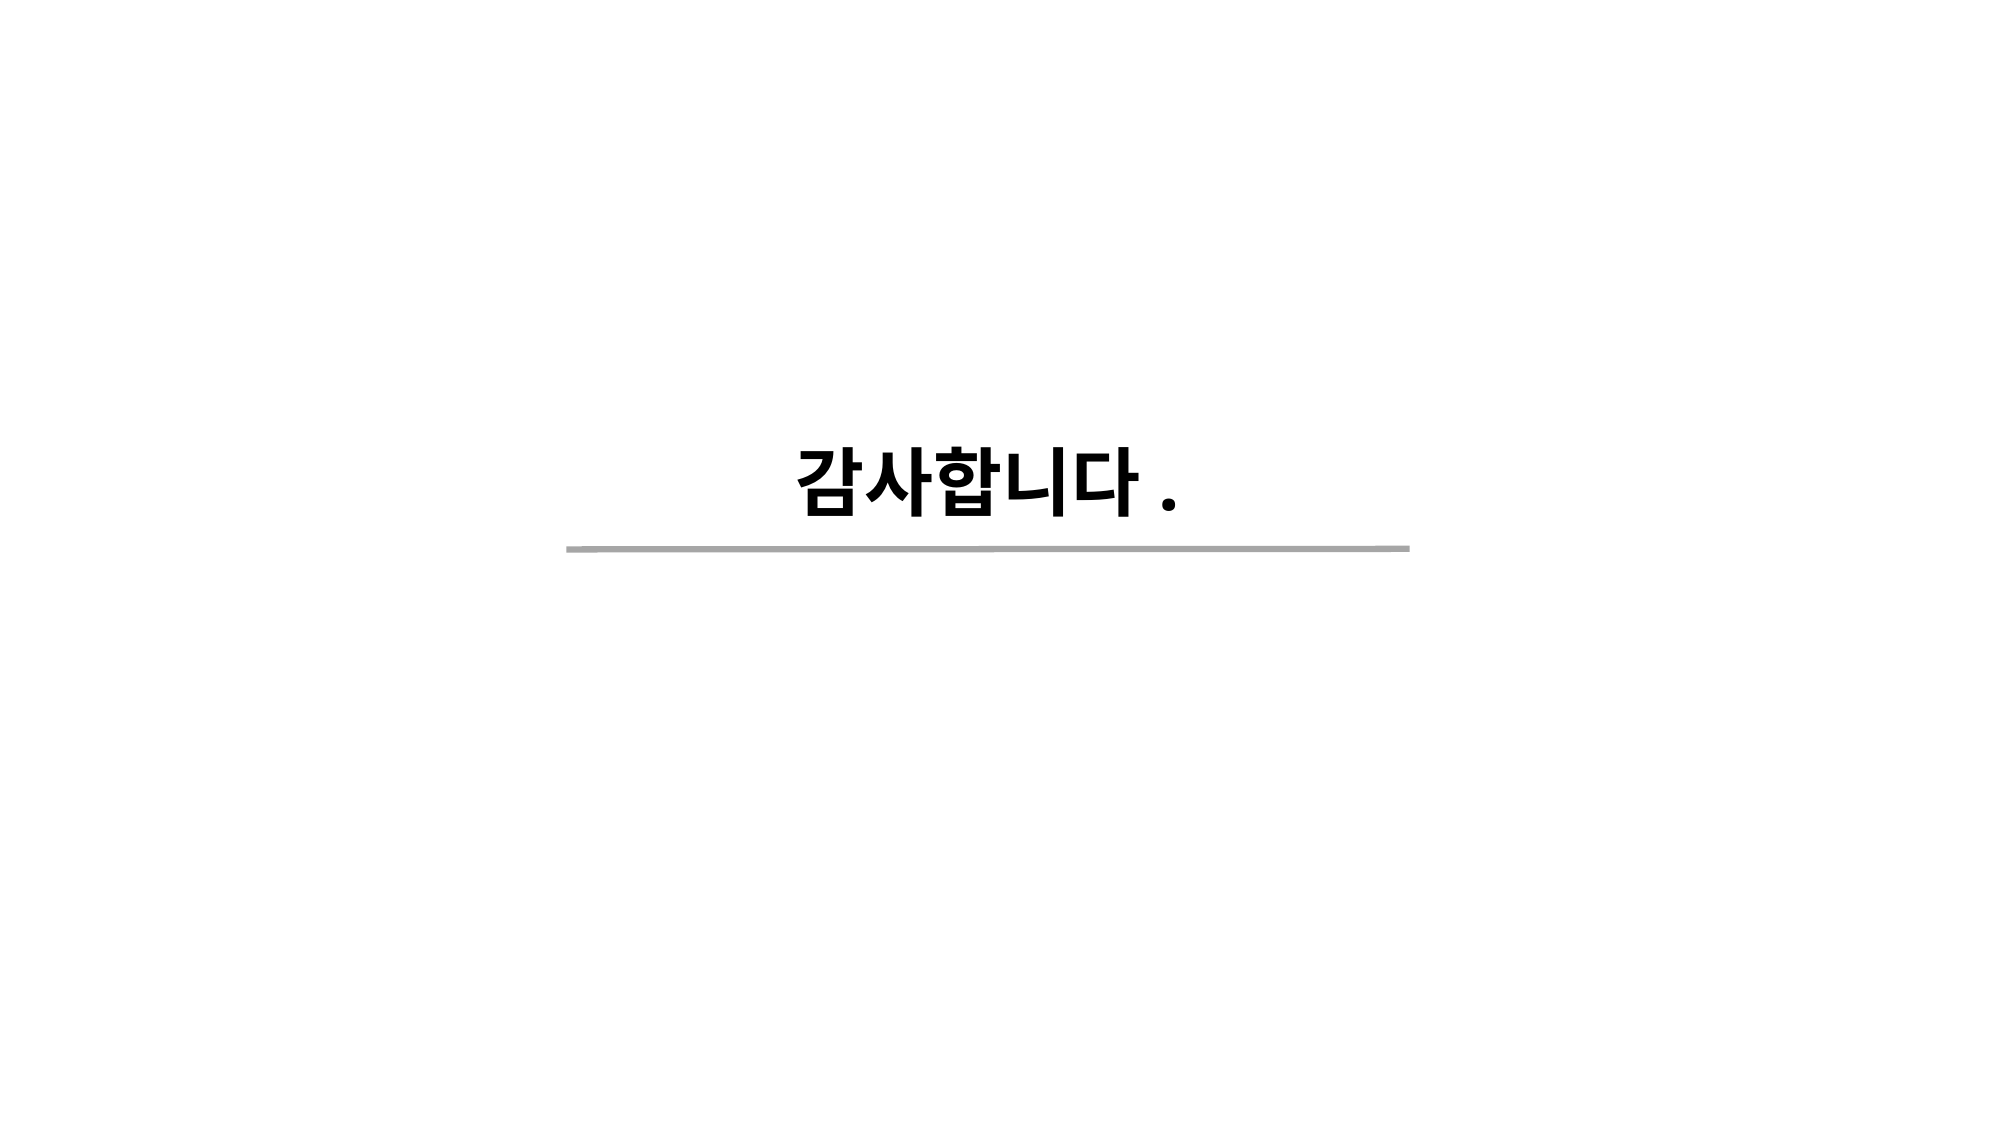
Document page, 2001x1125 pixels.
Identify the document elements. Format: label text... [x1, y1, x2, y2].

text_box 감사합니다. [246, 427, 1731, 533]
